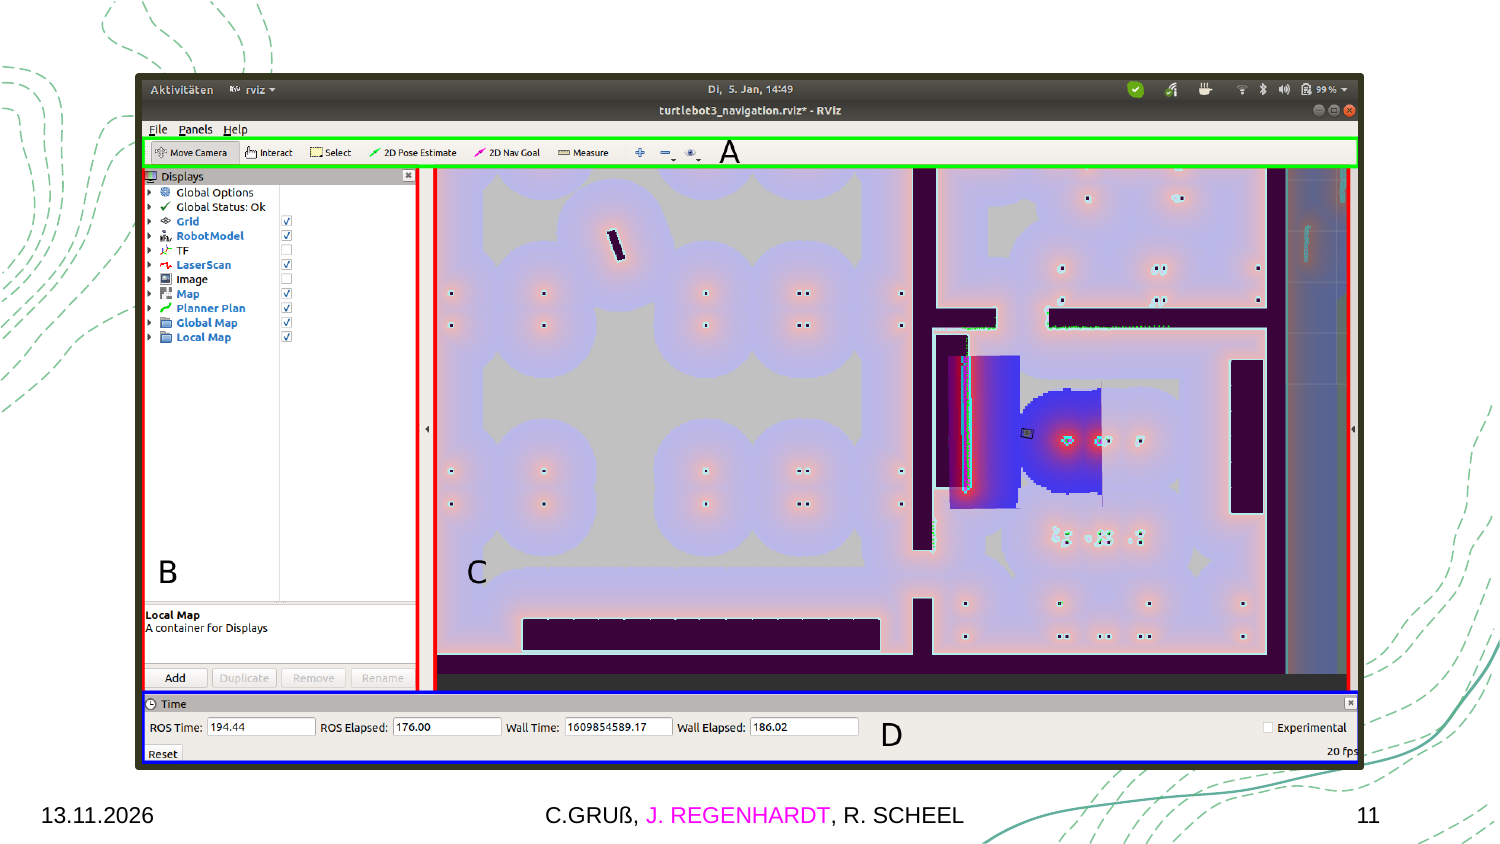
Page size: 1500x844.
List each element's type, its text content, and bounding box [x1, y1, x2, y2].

footer C.GRUß, J. REGENHARDT, R. SCHEEL [501, 797, 1008, 831]
picture [141, 79, 1359, 765]
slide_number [29, 797, 167, 831]
slide_number 11 [1338, 797, 1392, 831]
